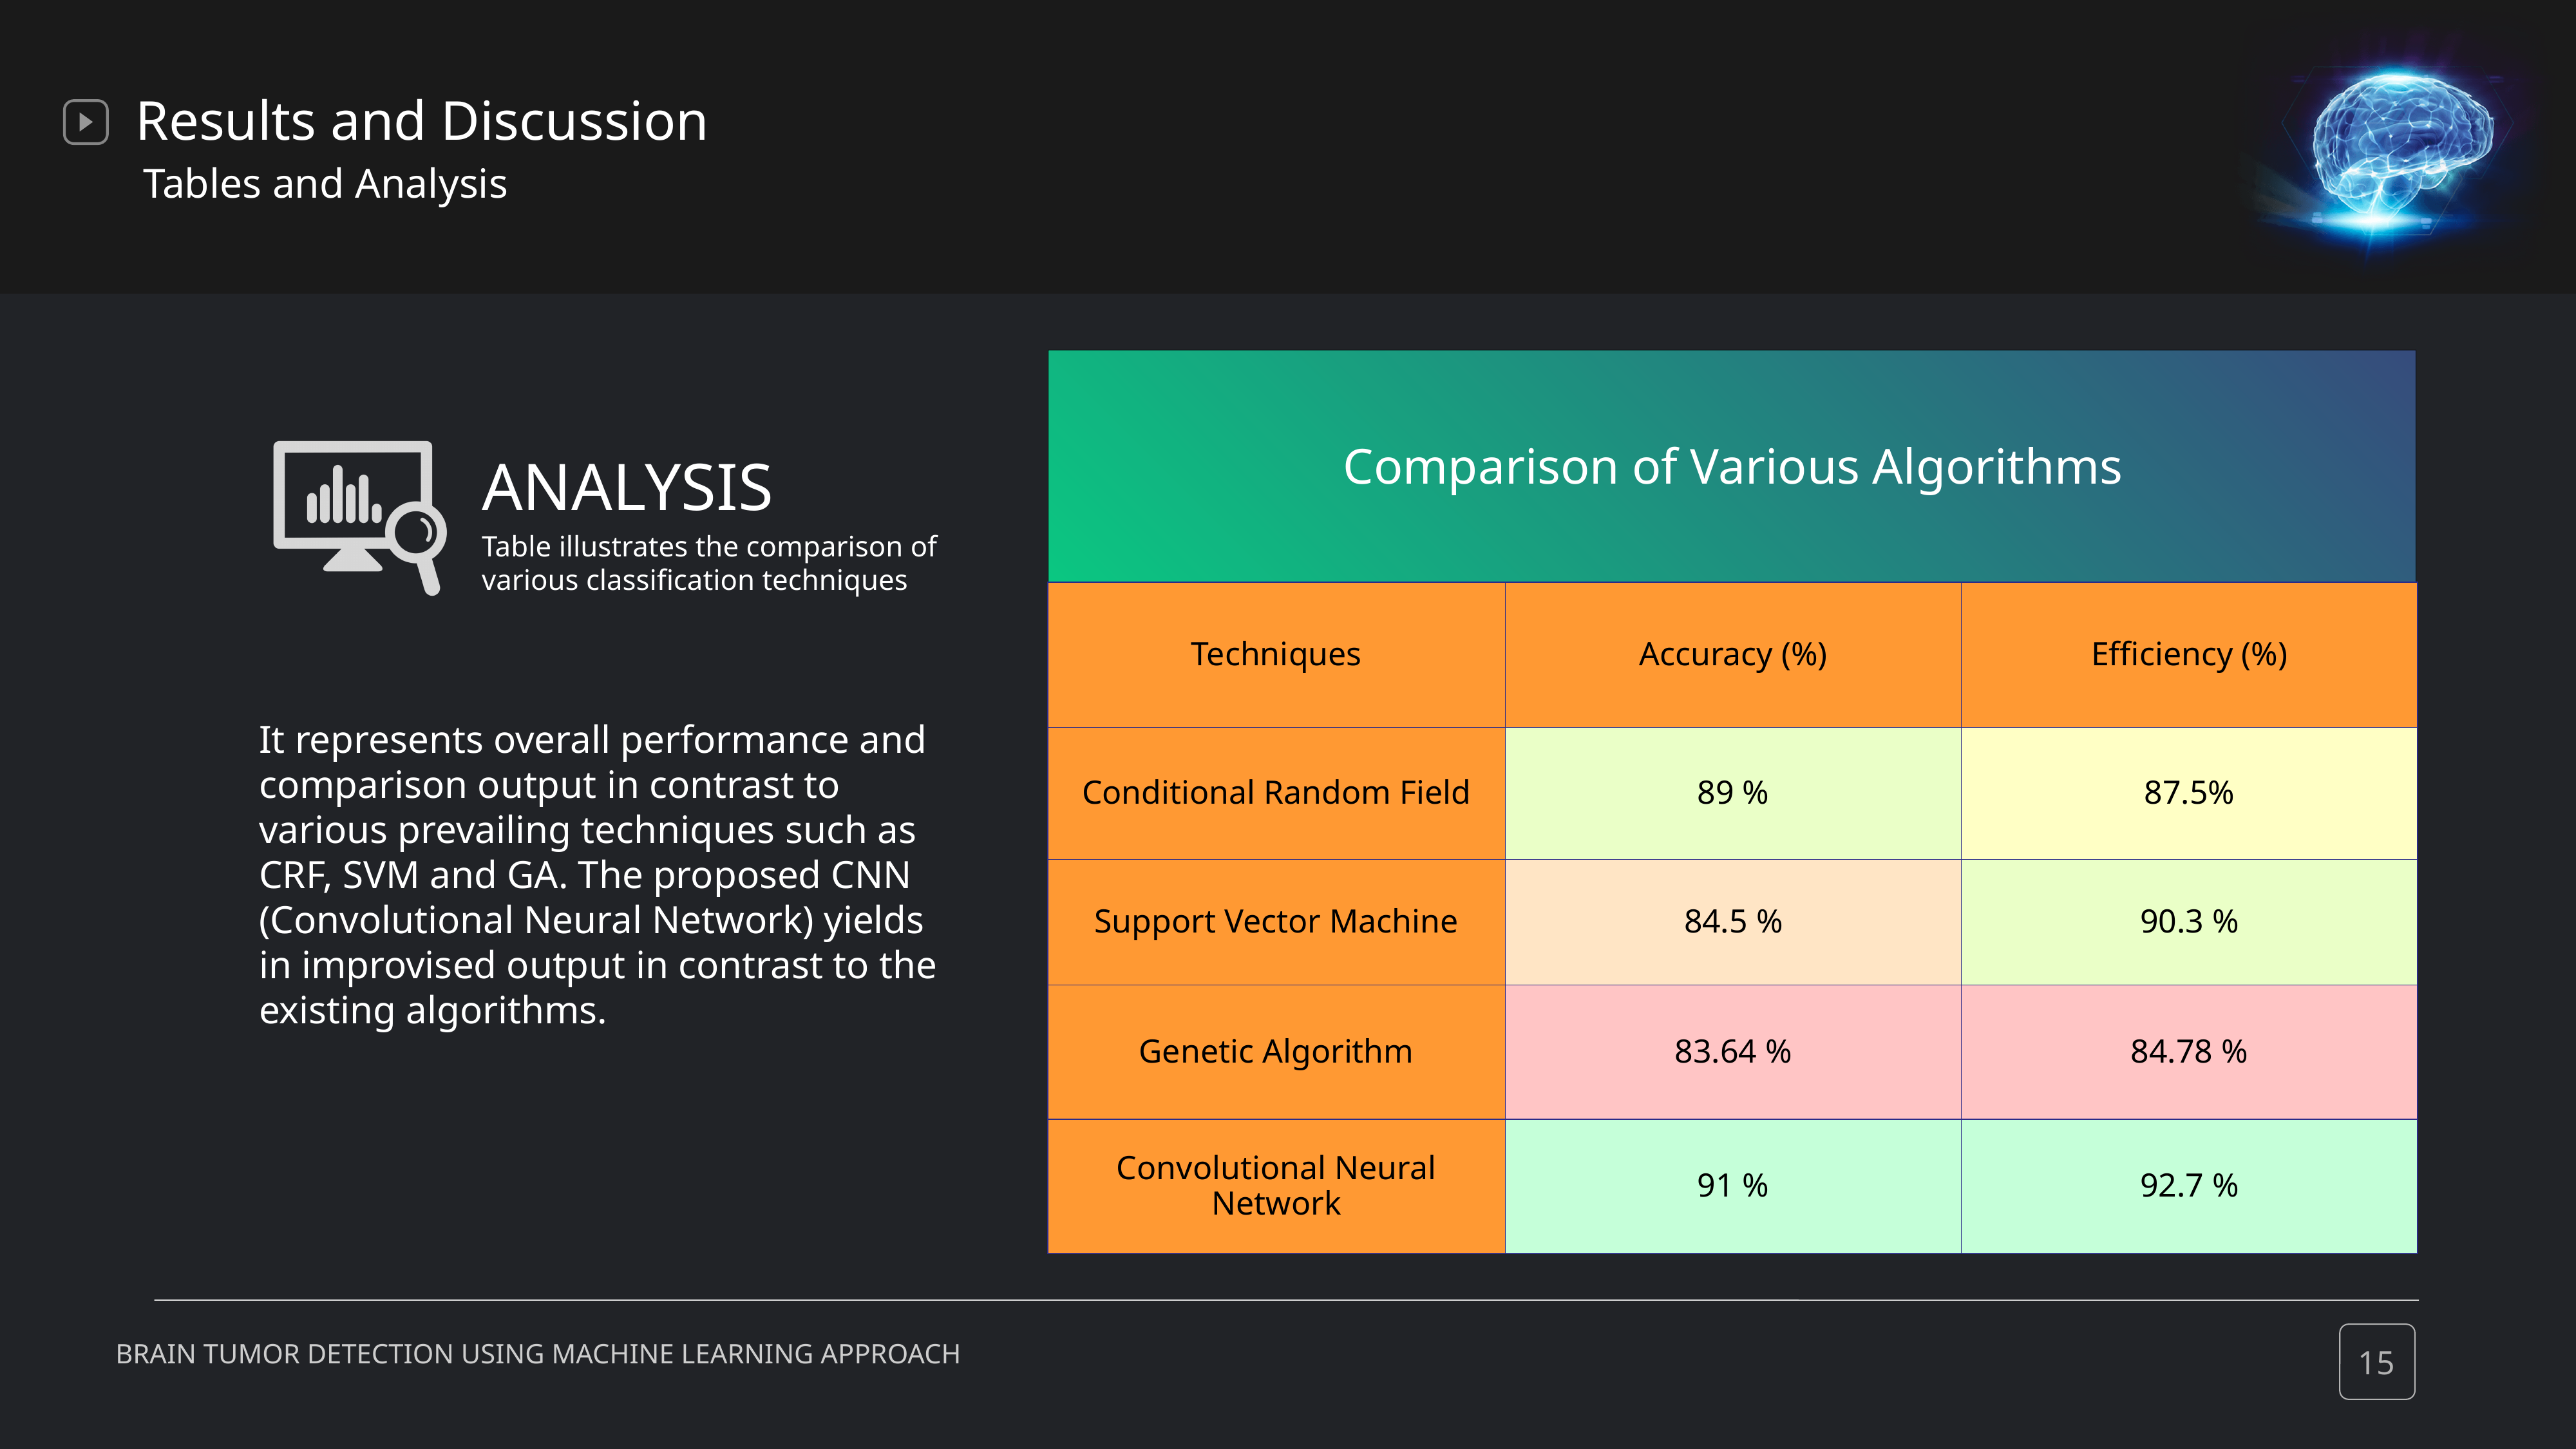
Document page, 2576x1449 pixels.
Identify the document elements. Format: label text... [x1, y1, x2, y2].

table_header Techniques [1048, 583, 1505, 727]
table_cell 90.3 % [1962, 860, 2417, 985]
table_cell Conditional Random Field [1048, 728, 1505, 859]
table_cell 83.64 % [1506, 985, 1961, 1119]
table_cell Convolutional Neural Network [1048, 1120, 1505, 1253]
table_cell Support Vector Machine [1048, 860, 1505, 985]
text_box Table illustrates the comparison of various classification techniques [482, 519, 985, 605]
text_box ANALYSIS [482, 408, 985, 519]
picture [263, 412, 457, 605]
table_cell 92.7 % [1962, 1120, 2417, 1253]
table_cell 89 % [1506, 728, 1961, 859]
table_cell 84.5 % [1506, 860, 1961, 985]
text_box 15 [2358, 1342, 2395, 1381]
text_box [1048, 350, 2417, 582]
text_box It represents overall performance and comparison output in contrast to various prevailing techniques such as CRF, SVM and GA. The proposed CNN (Convolutional Neural Network) yields in improvised output in contrast to the existing algorithms. [259, 650, 956, 1096]
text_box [153, 86, 692, 207]
table_cell 84.78 % [1962, 985, 2417, 1119]
picture [2221, 0, 2562, 290]
table_header Accuracy (%) [1506, 583, 1961, 727]
table_cell 91 % [1506, 1120, 1961, 1253]
text_box Comparison of Various Algorithms [1277, 431, 2190, 509]
text_box BRAIN TUMOR DETECTION USING MACHINE LEARNING APPROACH [106, 1341, 1048, 1406]
table_cell Genetic Algorithm [1048, 985, 1505, 1119]
table_header Efficiency (%) [1962, 583, 2417, 727]
table_cell 87.5% [1962, 728, 2417, 859]
